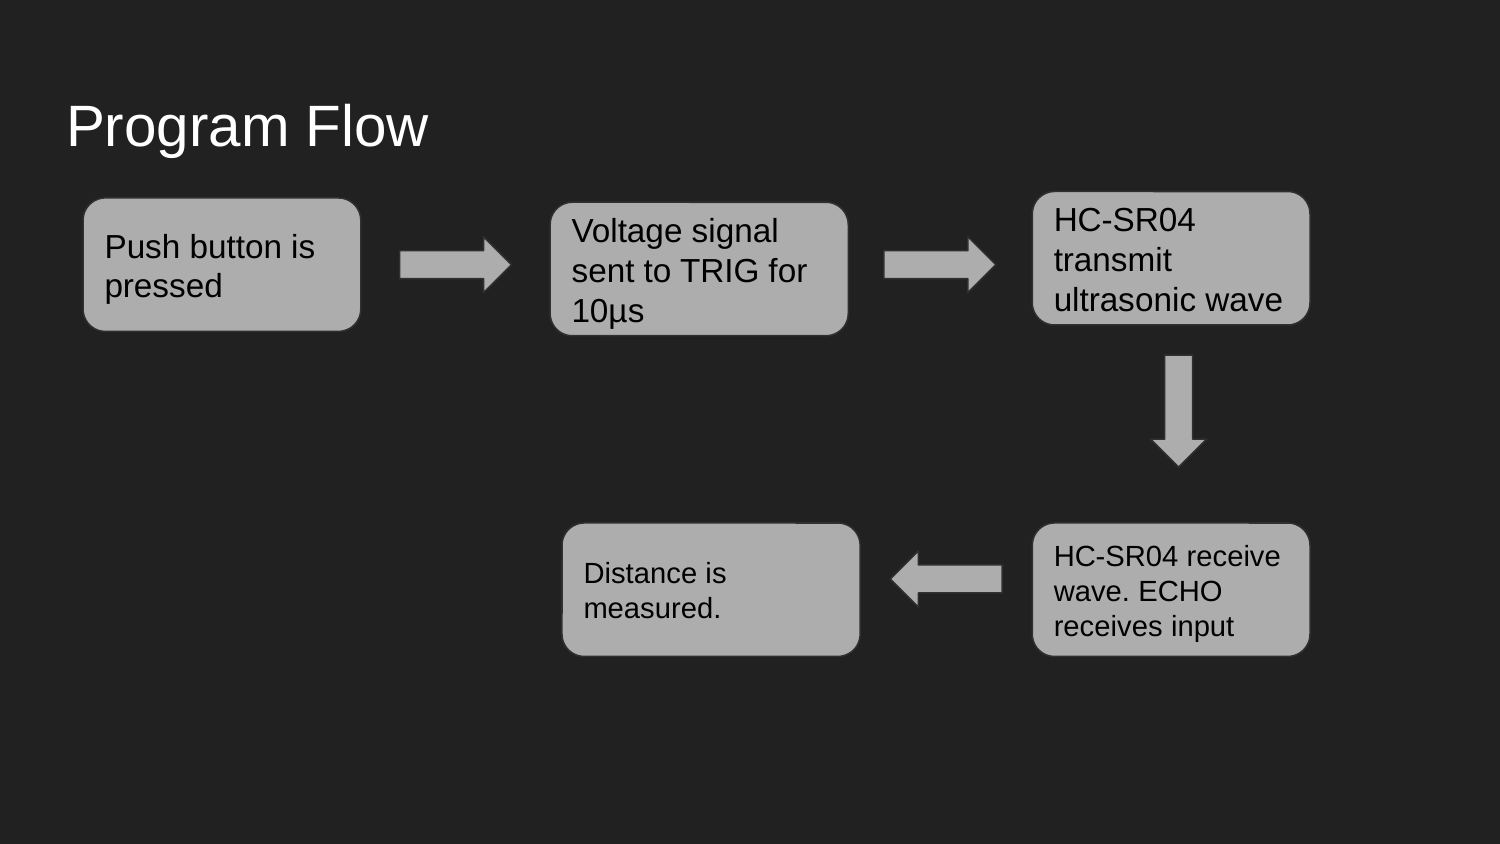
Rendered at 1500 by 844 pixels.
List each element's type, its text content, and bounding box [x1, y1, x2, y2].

list 1㏀ [51, 189, 1449, 750]
title Program Flow [51, 72, 1449, 167]
text_box Voltage signal sent to TRIG for 10µs10µs10µs [550, 202, 849, 336]
text_box [399, 236, 512, 293]
text_box [890, 550, 1003, 607]
text_box [1150, 355, 1207, 468]
text_box [883, 236, 996, 293]
text_box HC-SR04 transmit ultrasonic wave [1032, 191, 1311, 325]
text_box Push button is pressed [83, 197, 361, 332]
text_box HC-SR04 receive wave. ECHO receives input [1032, 522, 1311, 657]
text_box Distance is measured. [561, 522, 861, 657]
